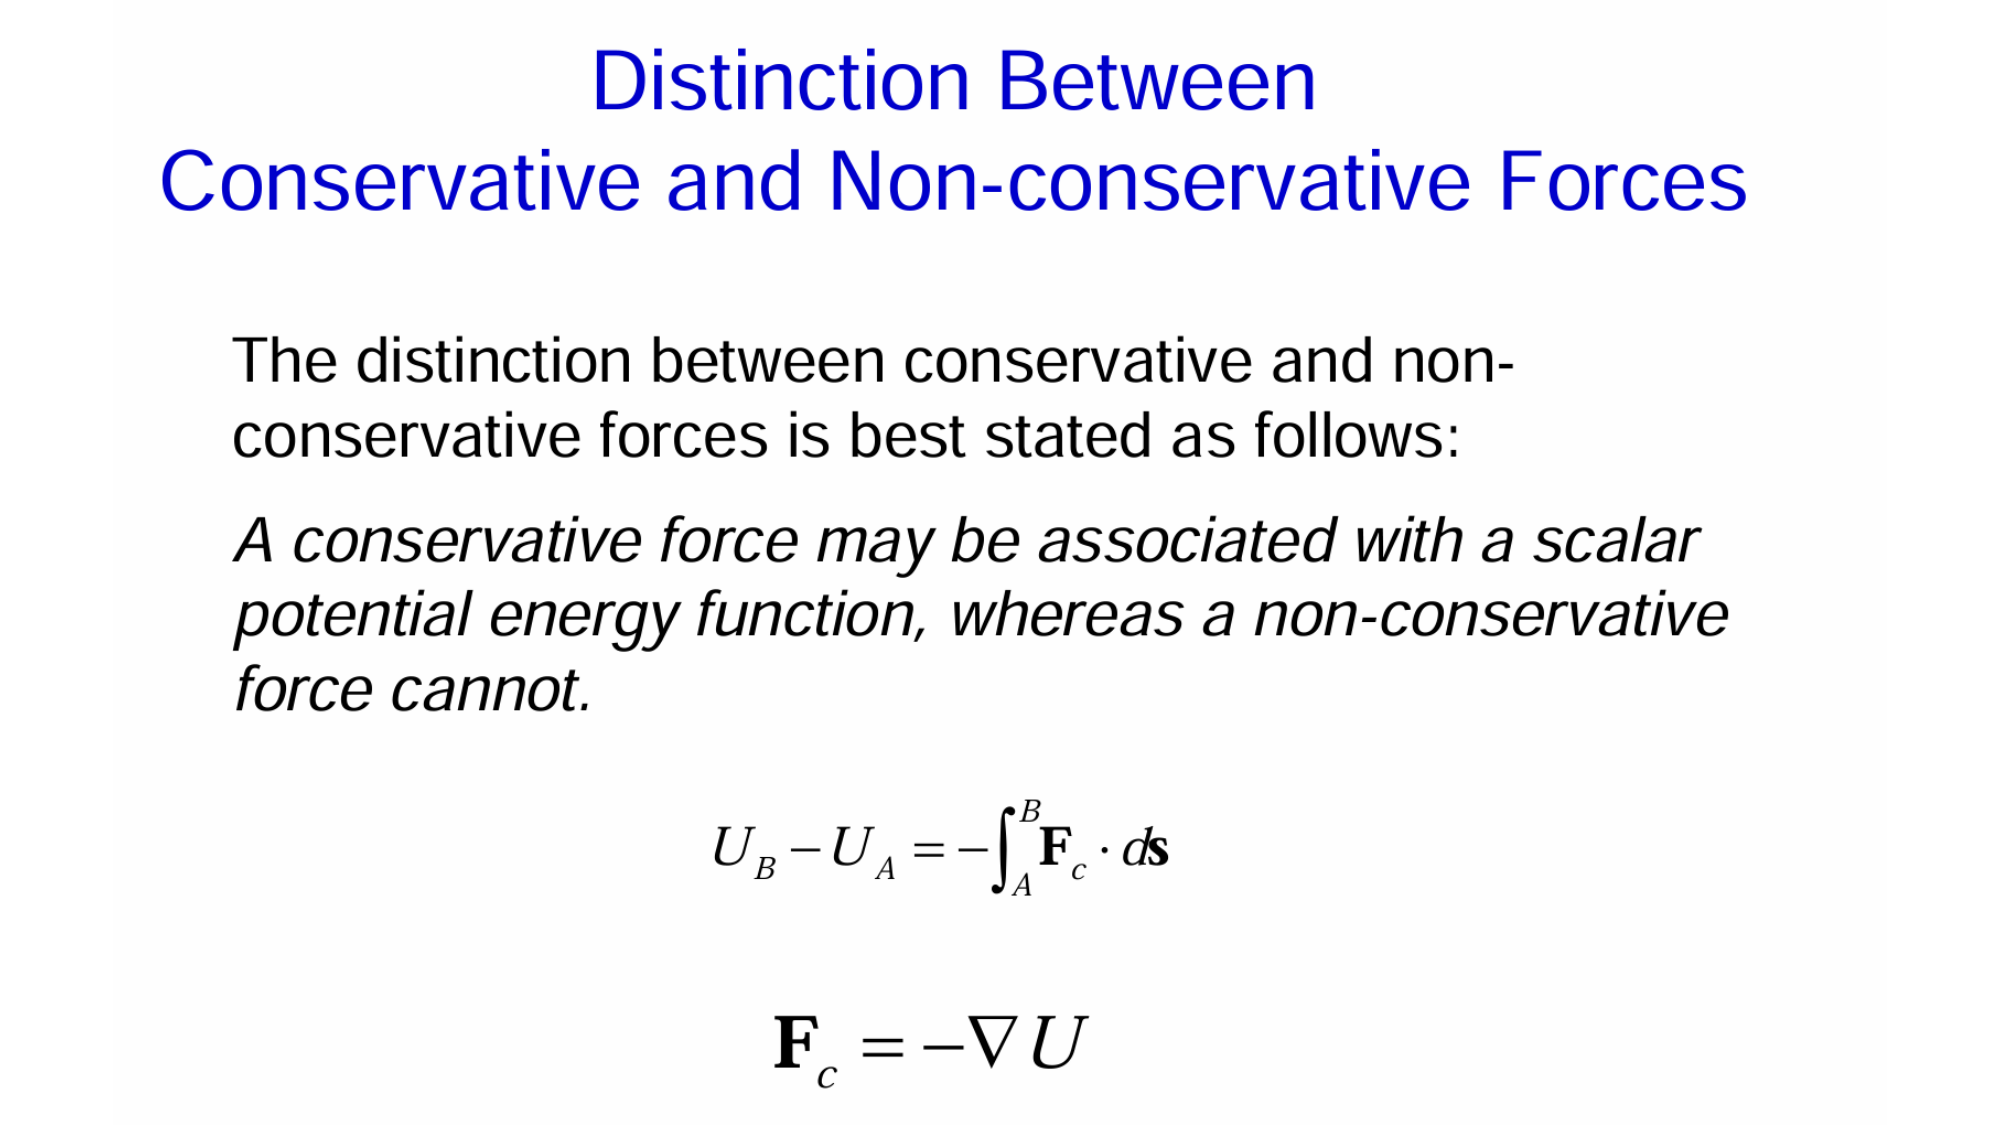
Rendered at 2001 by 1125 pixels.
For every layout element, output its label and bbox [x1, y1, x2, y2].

picture [113, 0, 1887, 1125]
